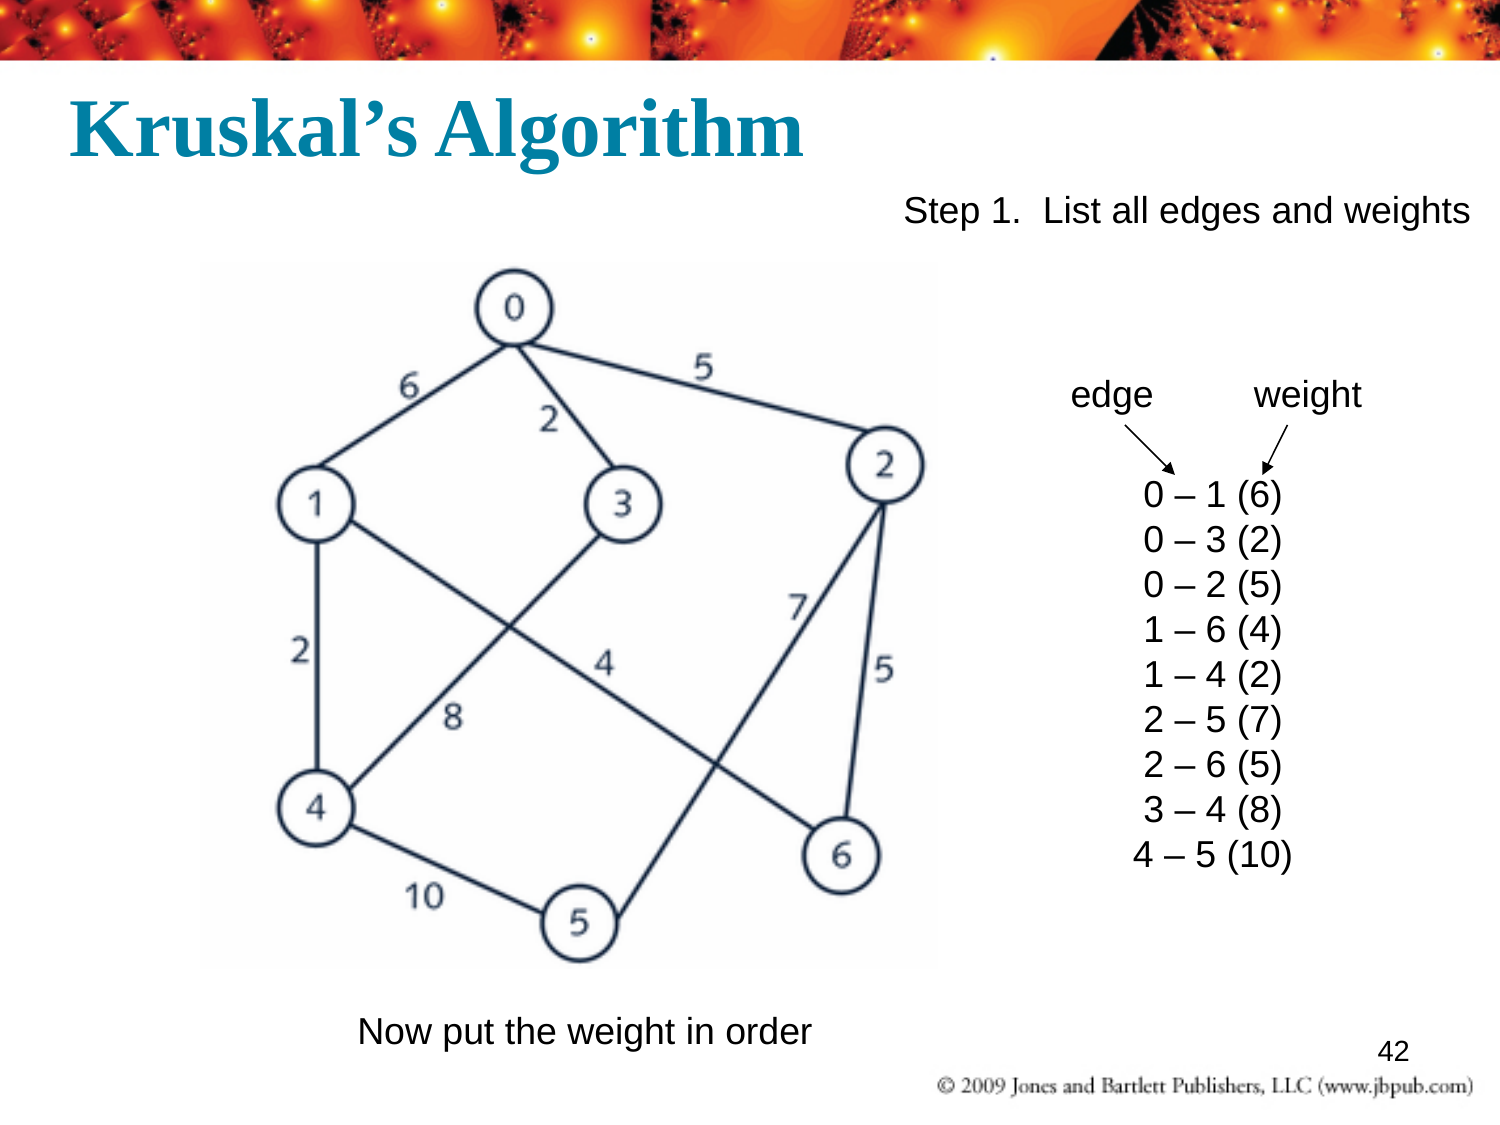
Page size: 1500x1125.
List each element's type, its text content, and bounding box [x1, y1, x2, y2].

picture [0, 0, 1500, 1125]
text_box edge [1055, 362, 1169, 423]
text_box [1262, 424, 1288, 475]
text_box [1124, 424, 1175, 475]
text_box weight [1239, 362, 1377, 423]
text_box Now put the weight in order [342, 999, 828, 1060]
slide_number 42 [1074, 1024, 1426, 1103]
text_box 0 – 1 (6) 0 – 3 (2) 0 – 2 (5) 1 – 6 (4) 1 – 4 (2) 2 – 5 (7) 2 – 6 (5) 3 – 4 (8) 4 – 5 (10) [1117, 462, 1308, 883]
text_box Step 1. List all edges and weights [882, 178, 1500, 283]
title Kruskal’s Algorithm [54, 48, 1276, 199]
